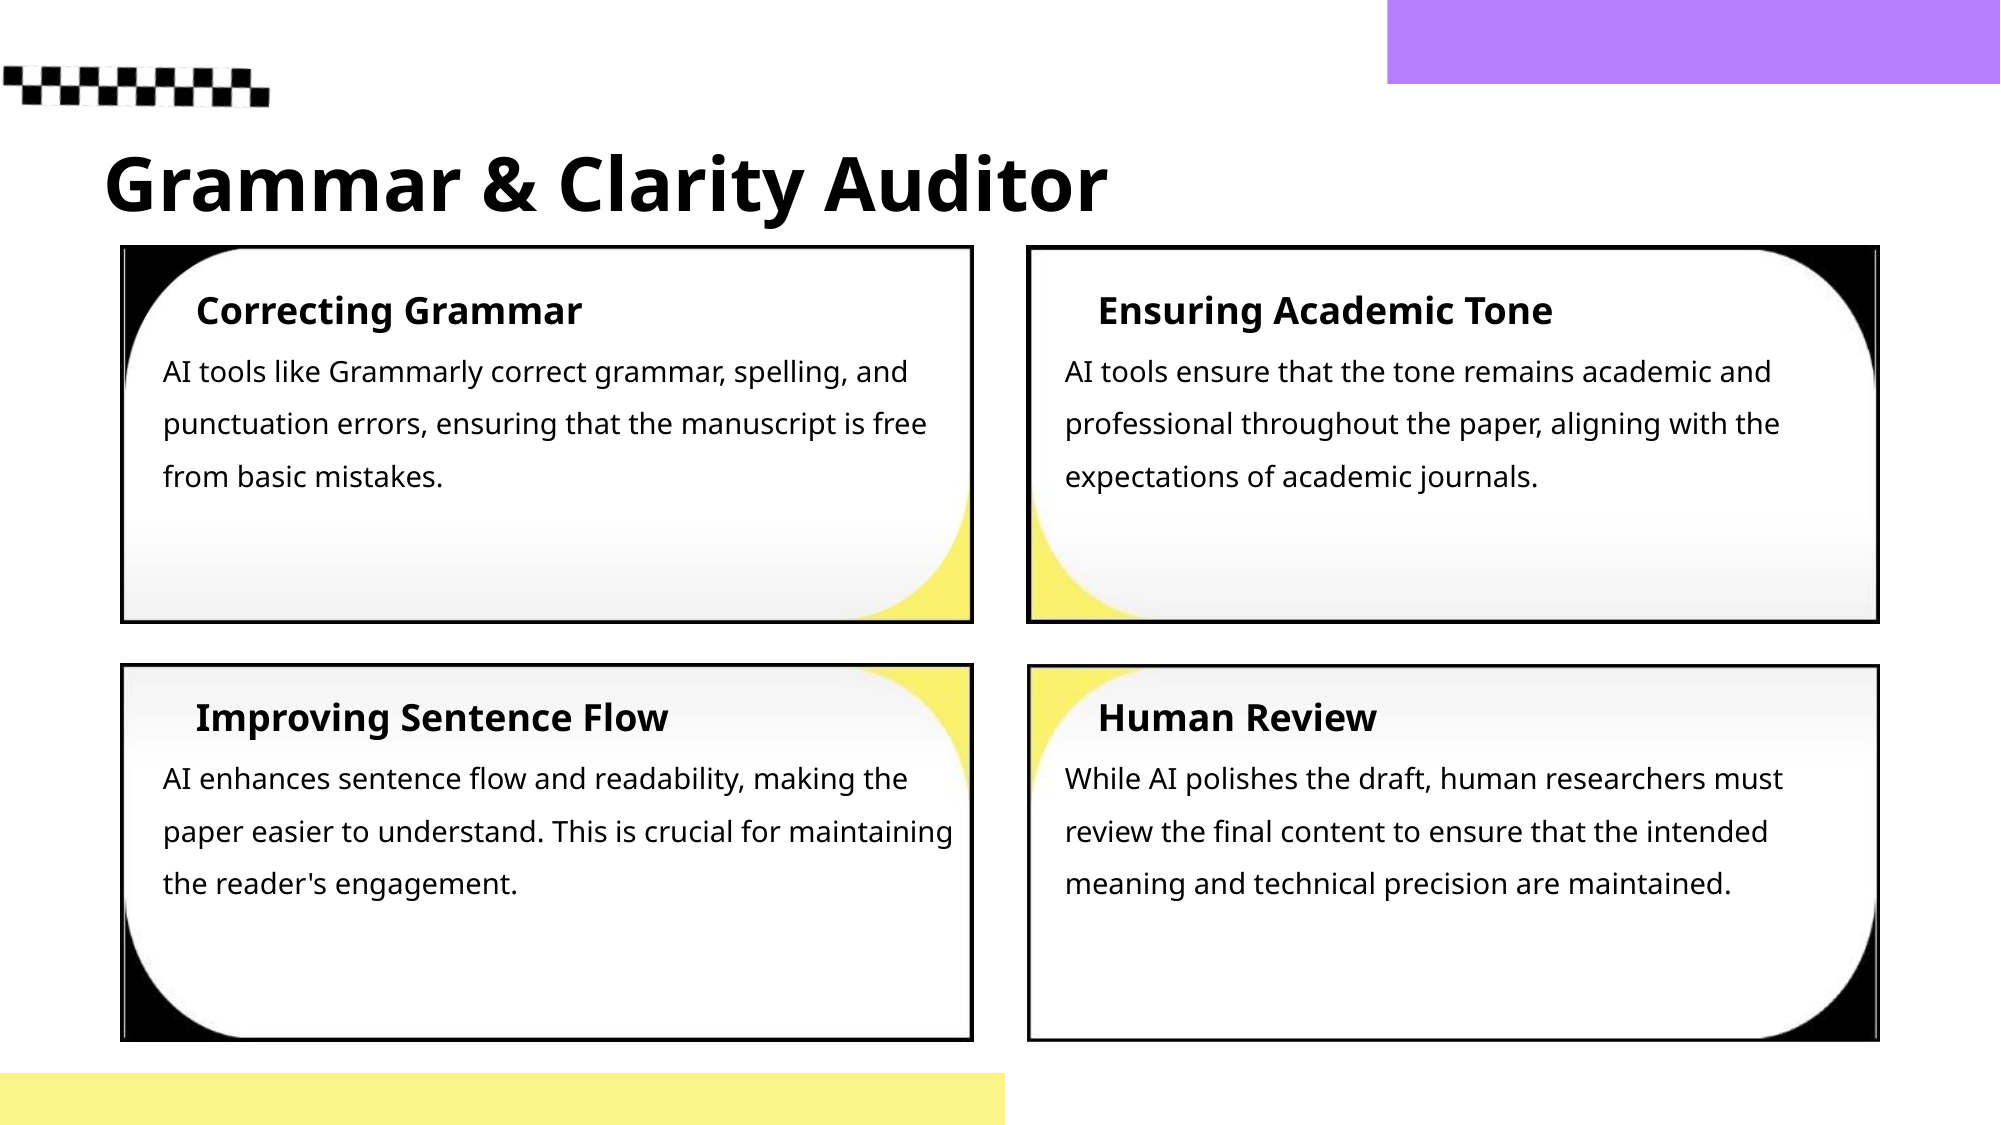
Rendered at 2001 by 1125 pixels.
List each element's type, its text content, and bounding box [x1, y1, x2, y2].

text_box Grammar & Clarity Auditor [88, 129, 1814, 267]
picture [120, 245, 974, 624]
picture [0, 0, 273, 221]
picture [0, 1073, 1005, 1125]
picture [1026, 663, 1880, 1042]
picture [1387, 0, 2000, 84]
picture [1026, 245, 1880, 624]
picture [120, 663, 974, 1042]
